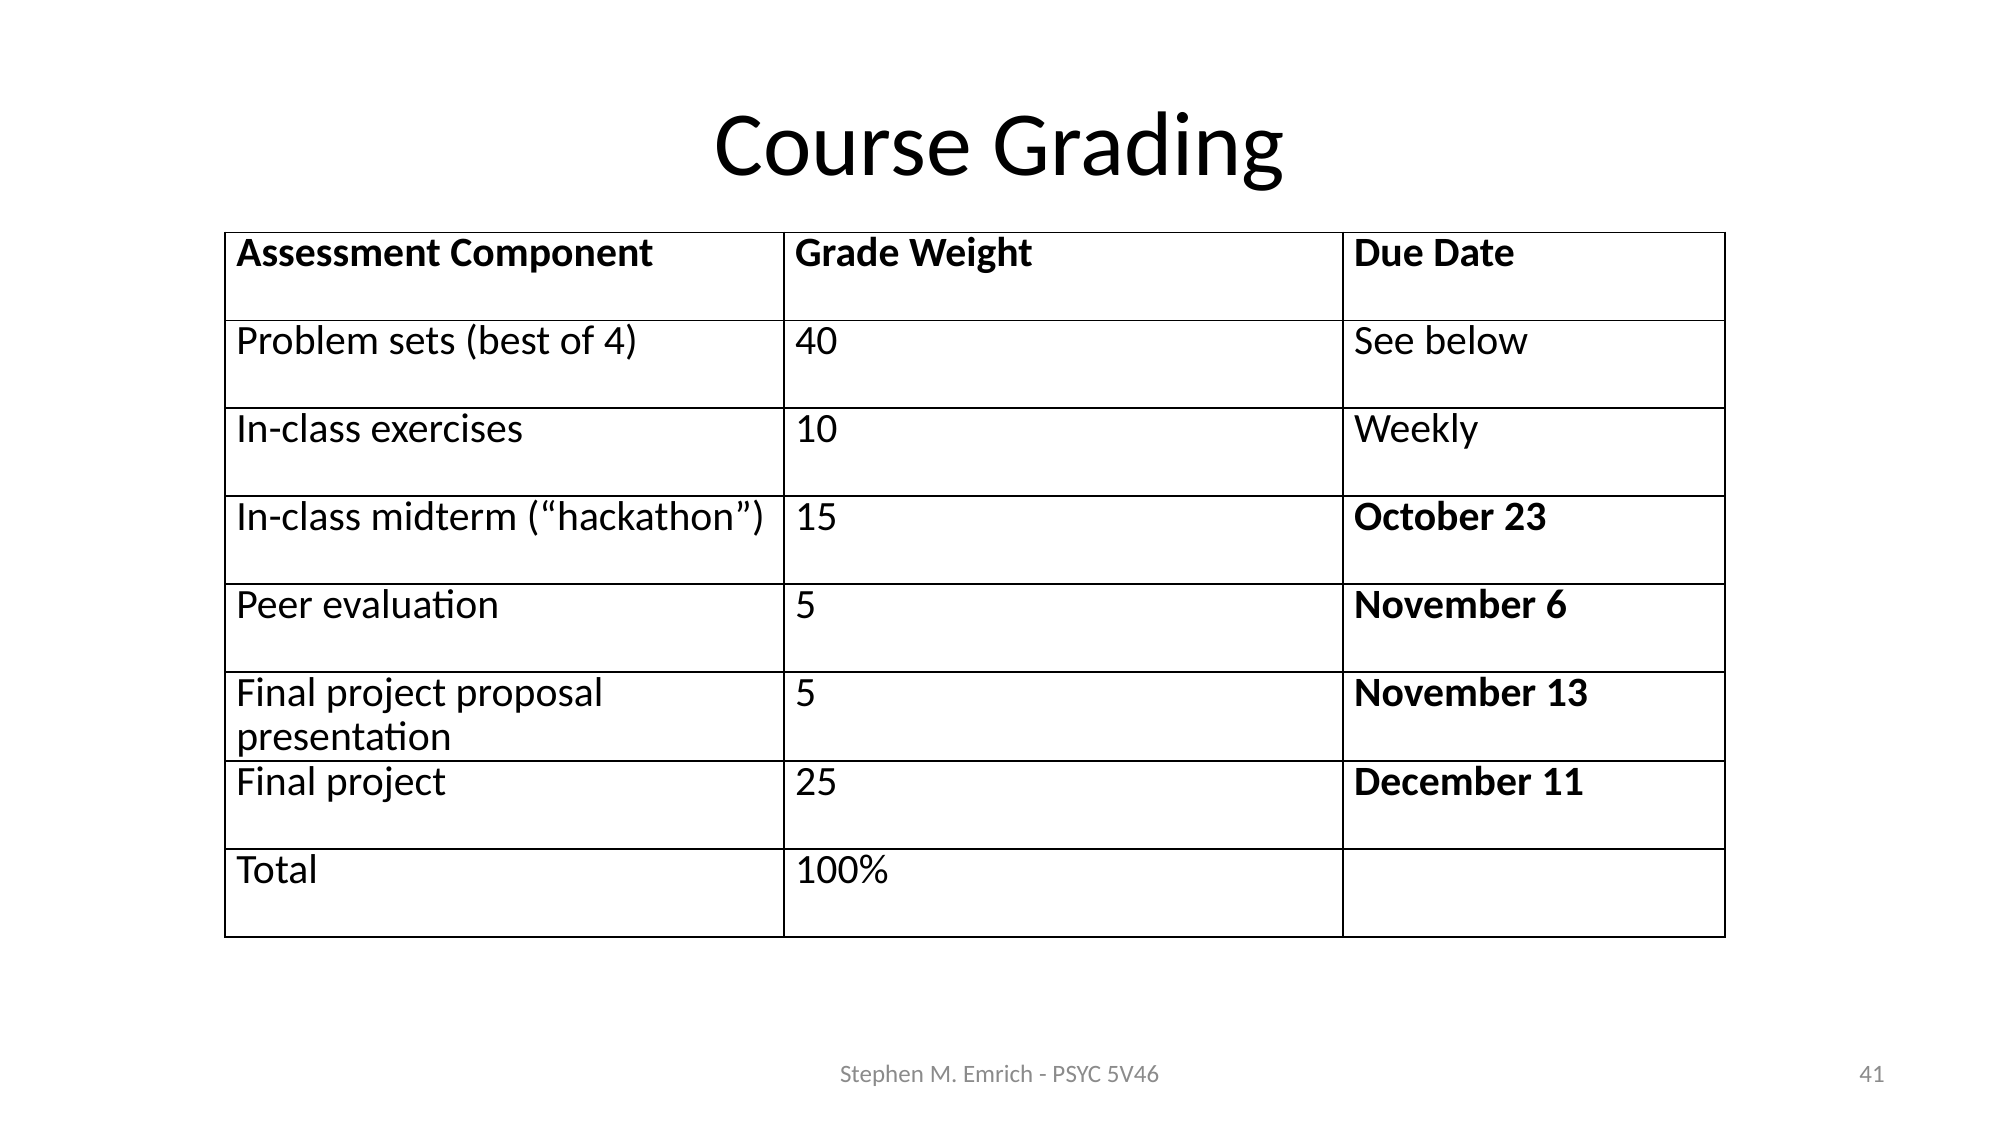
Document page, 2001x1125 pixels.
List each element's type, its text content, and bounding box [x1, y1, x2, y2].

table_header Assessment Component [226, 233, 783, 320]
table_cell 5 [785, 585, 1342, 671]
table_cell Final project [226, 762, 783, 848]
table_cell Total [226, 850, 783, 936]
table_cell [1344, 850, 1724, 936]
slide_number 41 [1433, 1042, 1900, 1103]
table_cell November 13 [1344, 673, 1724, 760]
table_cell 40 [785, 321, 1342, 407]
table_cell See below [1344, 321, 1724, 407]
title Course Grading [99, 45, 1900, 233]
table_cell In-class exercises [226, 409, 783, 495]
table_cell Final project proposal presentation [226, 673, 783, 760]
footer Stephen M. Emrich - PSYC 5V46 [683, 1042, 1317, 1103]
table_cell In-class midterm (“hackathon”) [226, 497, 783, 583]
table_cell 10 [785, 409, 1342, 495]
table_cell October 23 [1344, 497, 1724, 583]
table_header Due Date [1344, 233, 1724, 320]
table_cell Weekly [1344, 409, 1724, 495]
table_cell December 11 [1344, 762, 1724, 848]
table_cell Peer evaluation [226, 585, 783, 671]
table_cell 100% [785, 850, 1342, 936]
table_cell November 6 [1344, 585, 1724, 671]
table_cell Problem sets (best of 4) [226, 321, 783, 407]
table_cell 15 [785, 497, 1342, 583]
table_header Grade Weight [785, 233, 1342, 320]
table_cell 5 [785, 673, 1342, 760]
table_cell 25 [785, 762, 1342, 848]
